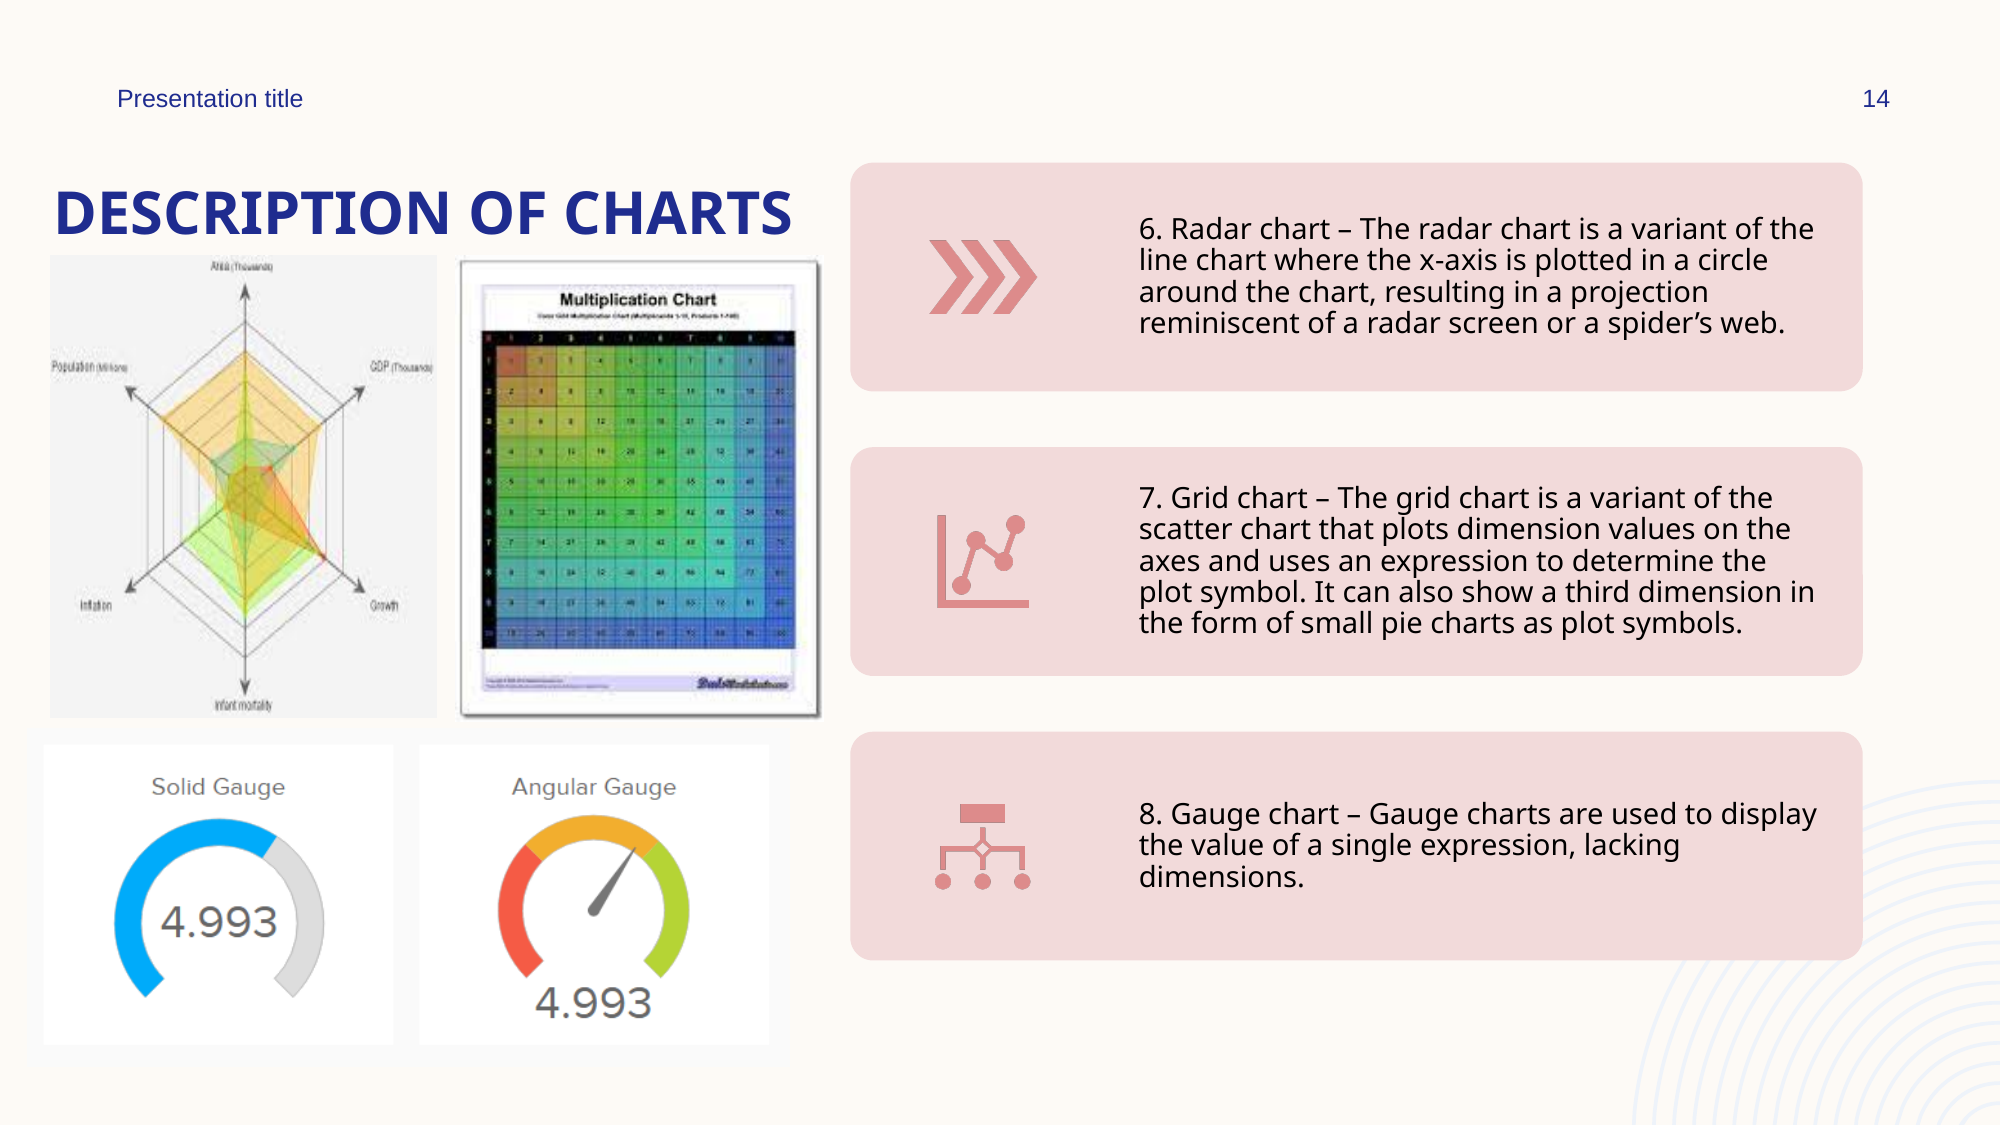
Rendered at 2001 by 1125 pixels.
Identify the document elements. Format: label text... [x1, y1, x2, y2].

picture [50, 255, 437, 718]
title Description of charts [0, 75, 848, 255]
slide_number 14 [1795, 75, 1958, 120]
picture [455, 255, 824, 722]
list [850, 161, 1863, 962]
footer Presentation title [101, 75, 627, 120]
picture [27, 728, 790, 1067]
